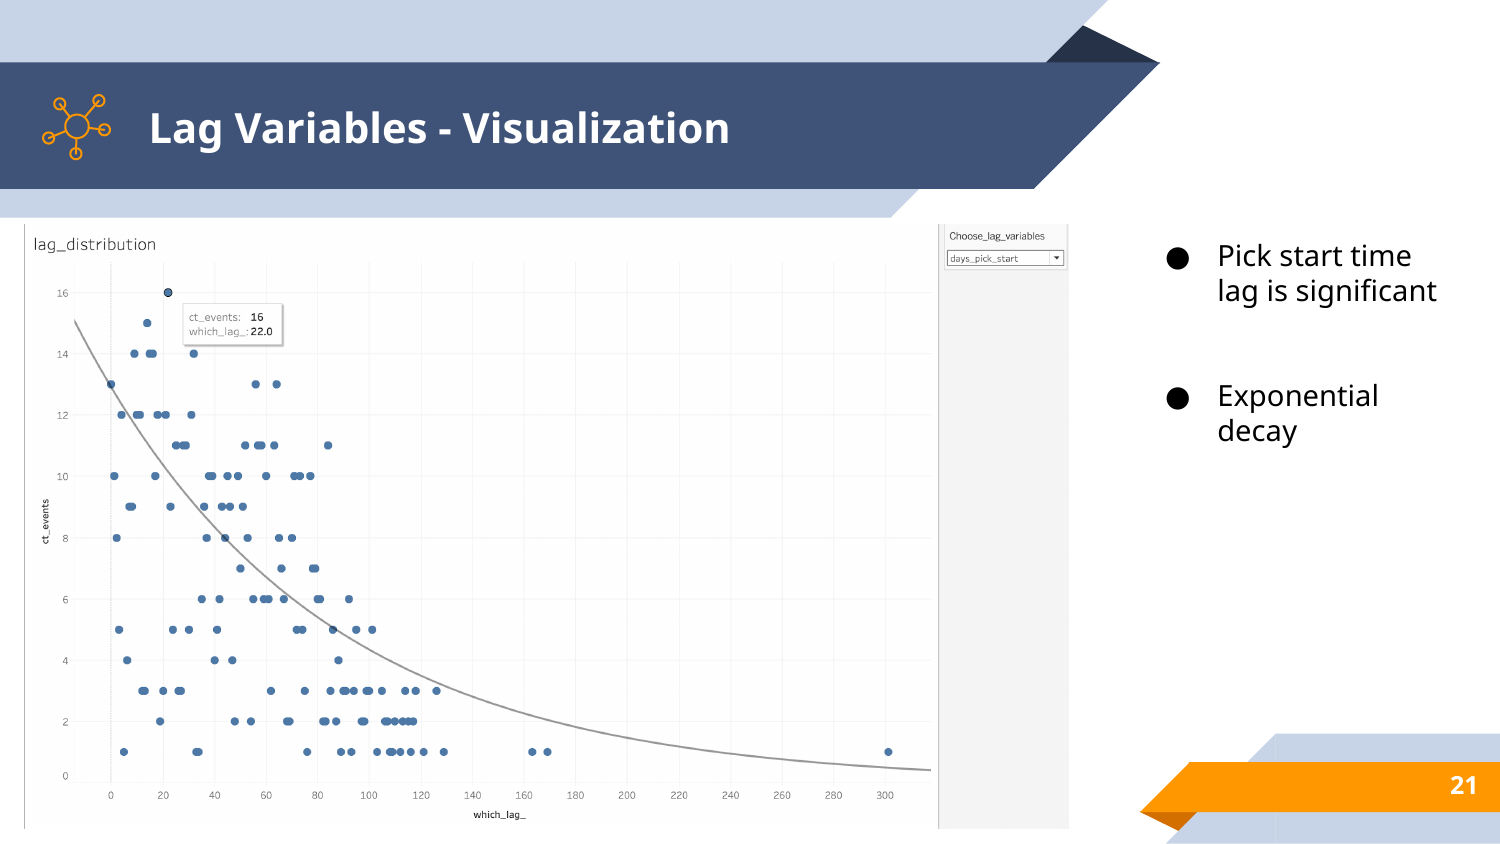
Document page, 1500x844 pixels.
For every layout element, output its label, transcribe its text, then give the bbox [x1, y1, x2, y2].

title Lag Variables - Visualization [133, 64, 1035, 190]
picture [24, 224, 1069, 829]
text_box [42, 94, 111, 160]
slide_number 21 [1249, 760, 1494, 813]
text_box Pick start time lag is significant Exponential decay [1127, 222, 1464, 729]
